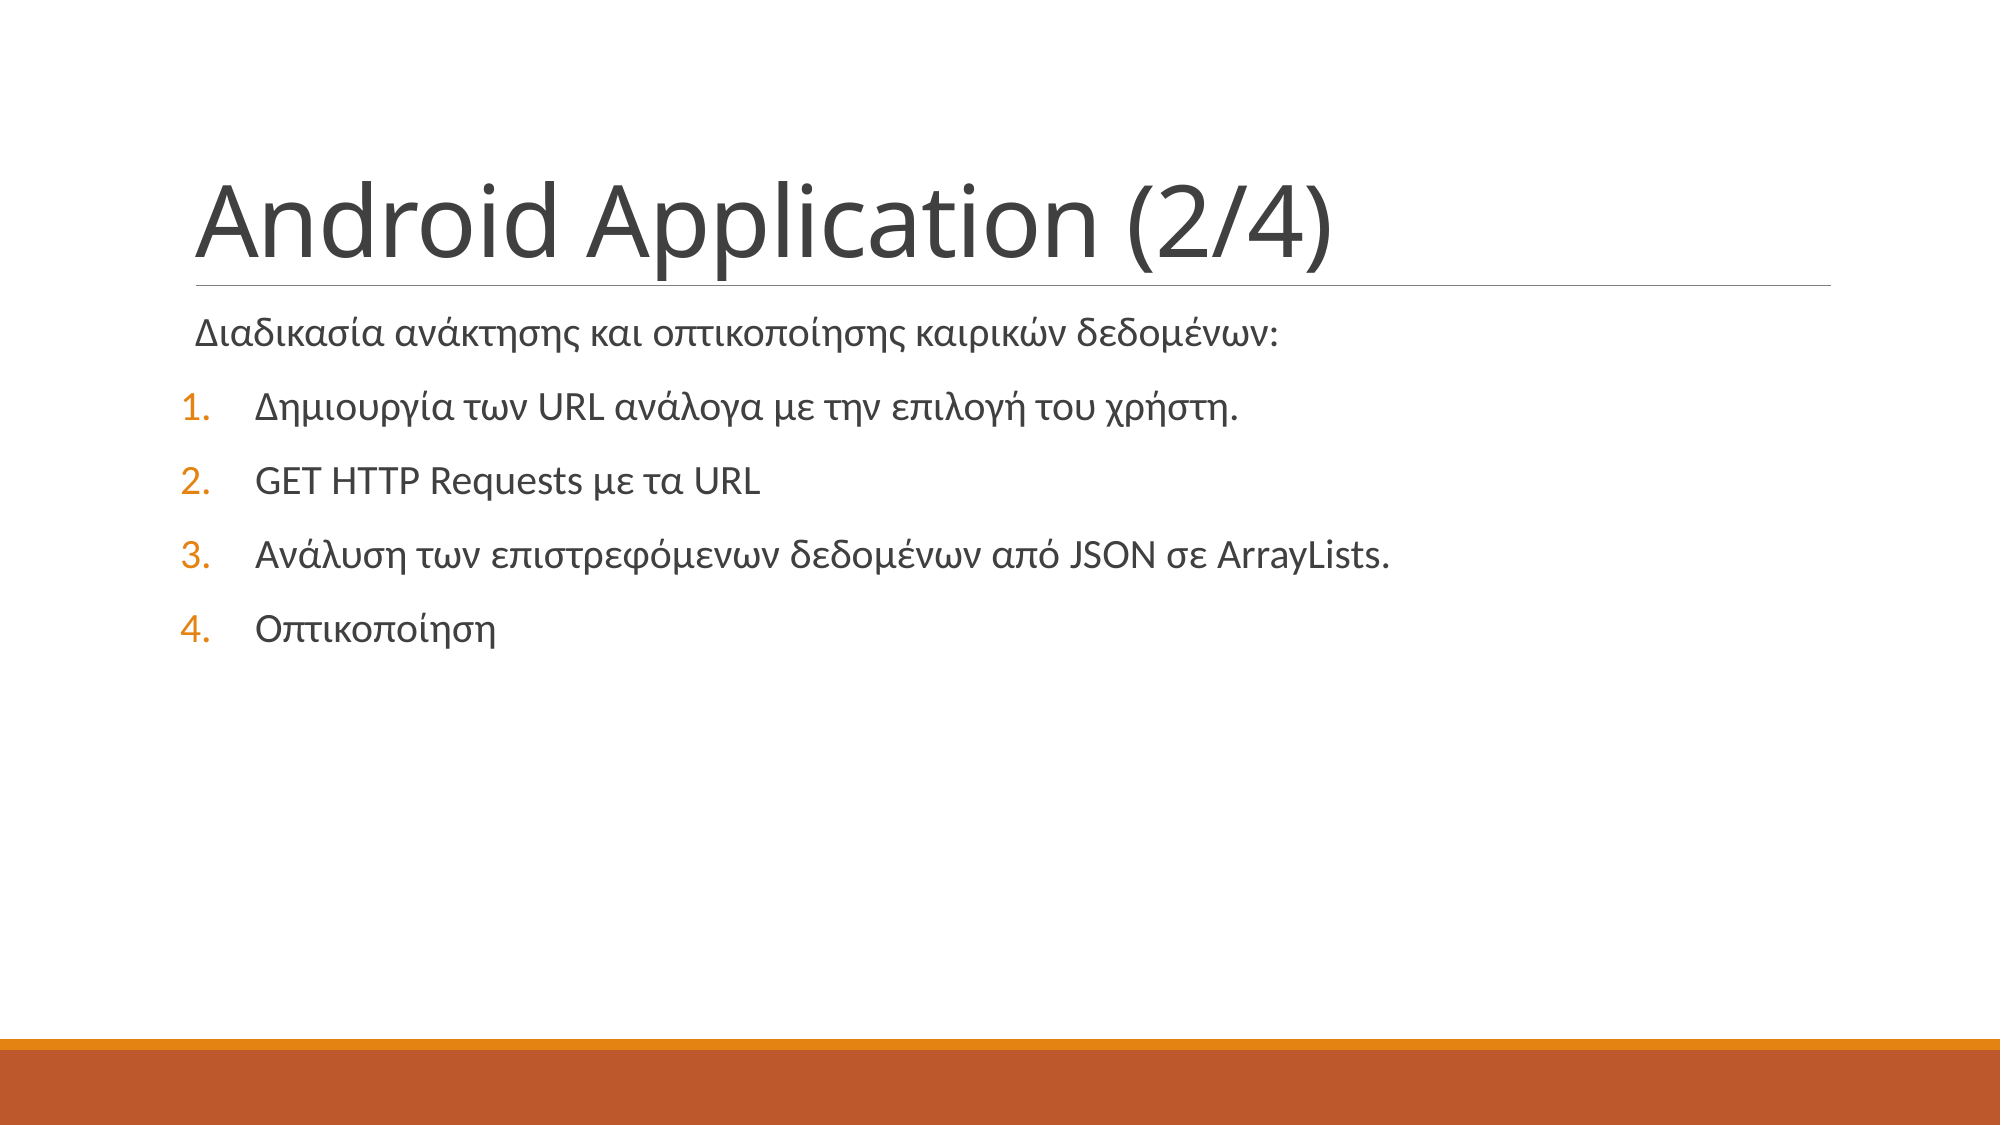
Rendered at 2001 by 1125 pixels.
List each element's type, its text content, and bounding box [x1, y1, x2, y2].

title Android Application (2/4) [180, 47, 1830, 285]
list Διαδικασία ανάκτησης και οπτικοποίησης καιρικών δεδομένων: Δημιουργία των URL ανάλογα με την επιλογή του χρήστη. GET HTTP Requests με τα URL Ανάλυση των επιστρεφόμενων δεδομένων από JSON σε ArrayLists. Οπτικοποίηση [180, 302, 1830, 963]
